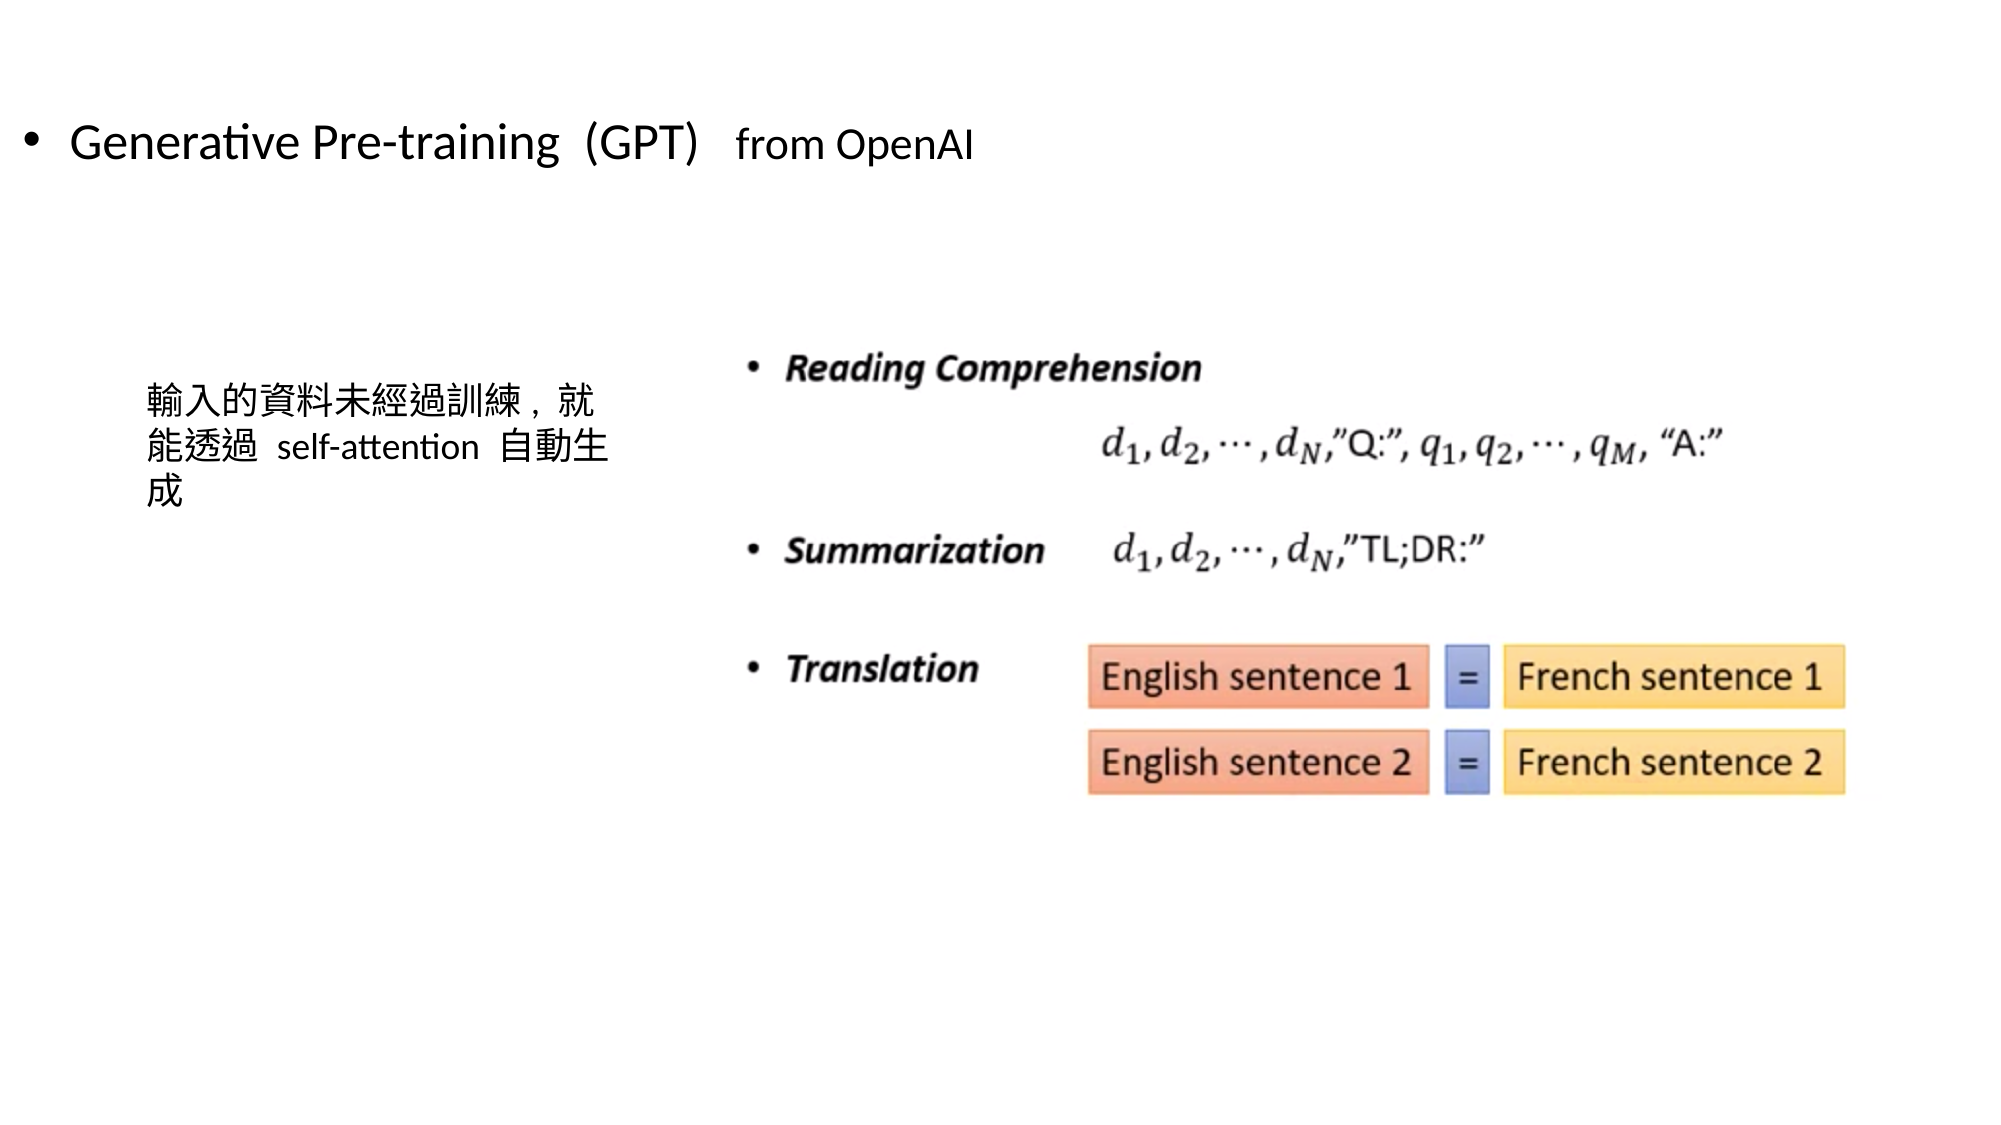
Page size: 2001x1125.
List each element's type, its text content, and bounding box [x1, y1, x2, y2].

picture [699, 324, 1882, 801]
text_box 輸入的資料未經過訓練, 就能透過 self-attention 自動生成 [132, 369, 635, 520]
text_box Generative Pre-training (GPT) from OpenAI [7, 99, 1667, 178]
